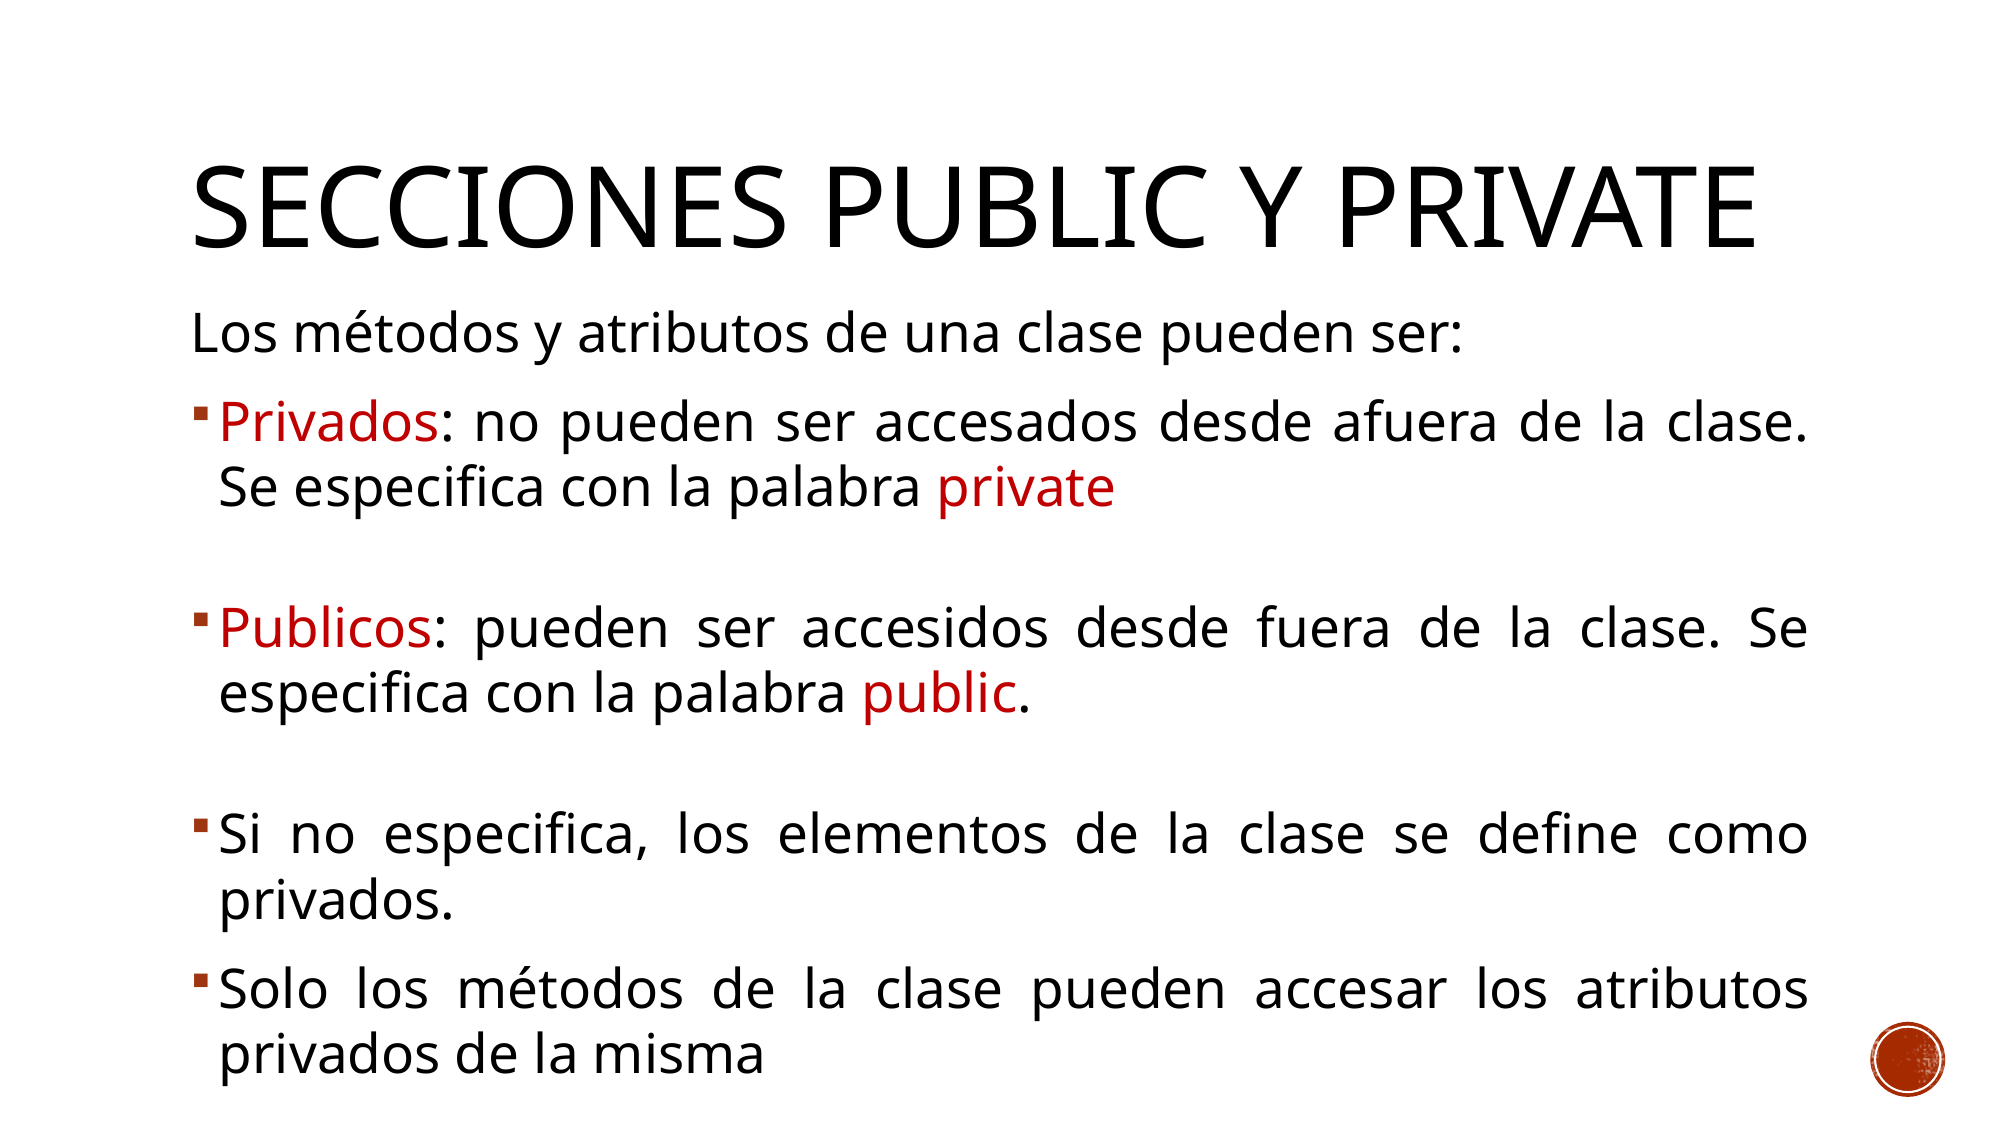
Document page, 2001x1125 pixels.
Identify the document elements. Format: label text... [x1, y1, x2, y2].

title Secciones public y private [175, 79, 1826, 289]
list Los métodos y atributos de una clase pueden ser: Privados: no pueden ser accesados desde afuera de la clase. Se especifica con la palabra private Publicos: pueden ser accesidos desde fuera de la clase. Se especifica con la palabra public. Si no especifica, los elementos de la clase se define como privados. Solo los métodos de la clase pueden accesar los atributos privados de la misma [175, 289, 1826, 1094]
